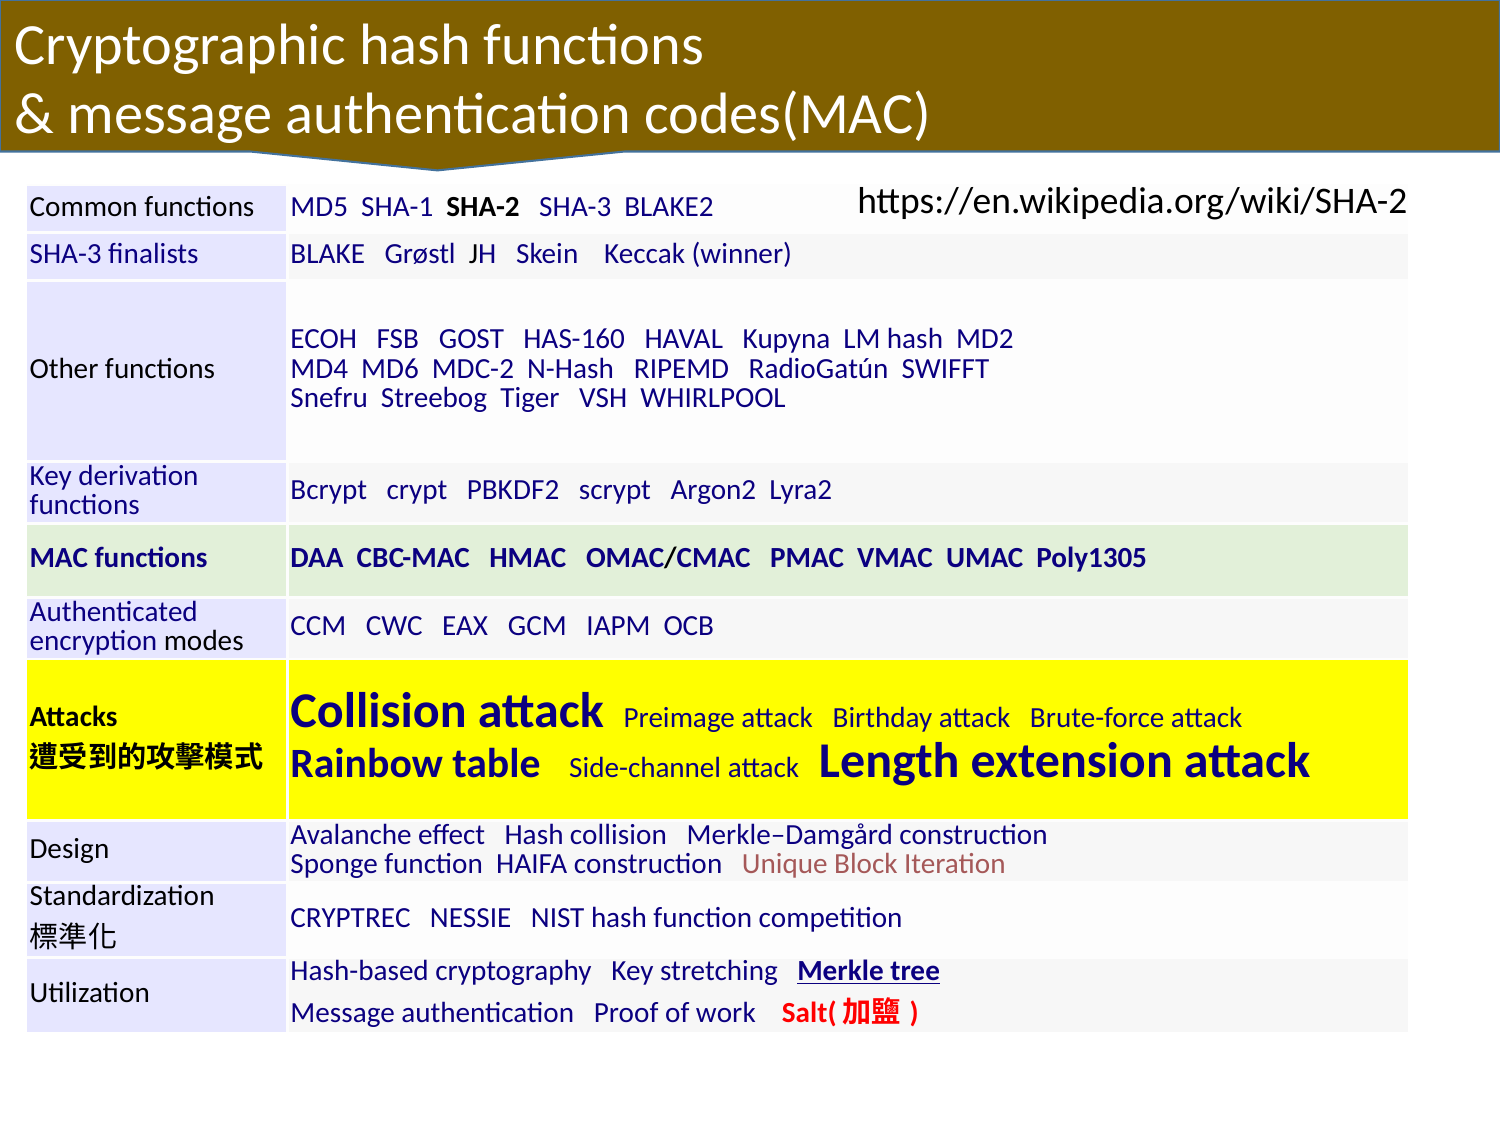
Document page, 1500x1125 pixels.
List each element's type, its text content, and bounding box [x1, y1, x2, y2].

table_cell Key derivation functions [27, 463, 286, 522]
table_cell Other functions [27, 282, 286, 460]
text_box Cryptographic hash functions & message authentication codes(MAC) [0, 0, 1500, 172]
table_header Common functions [27, 186, 286, 231]
table_cell CCM CWC EAX GCM IAPM OCB [289, 599, 1408, 658]
table_cell Authenticated encryption modes [27, 599, 286, 658]
table_cell MAC functions [27, 525, 286, 596]
table_cell SHA-3 finalists [27, 234, 286, 279]
table_cell Utilization [27, 959, 286, 1032]
table_cell Design [27, 822, 286, 881]
table_cell CRYPTREC NESSIE NIST hash function competition [289, 884, 1408, 956]
table_cell Standardization 標準化 [27, 884, 286, 956]
table_header MD5 SHA-1 SHA-2 SHA-3 BLAKE2 [289, 186, 1408, 231]
table_cell Collision attack Preimage attack Birthday attack Brute-force attack Rainbow table Side-channel attack Length extension attack [289, 660, 1408, 819]
table_cell Avalanche effect Hash collision Merkle–Damgård construction Sponge function HAIFA construction Unique Block Iteration [289, 822, 1408, 881]
table_cell BLAKE Grøstl JH Skein Keccak (winner) [289, 234, 1408, 279]
table_cell Hash-based cryptography Key stretching Merkle tree Message authentication Proof of work Salt(加鹽) [289, 959, 1408, 1032]
table_cell Attacks 遭受到的攻擊模式 [27, 660, 286, 819]
table_cell DAA CBC-MAC HMAC OMAC/CMAC PMAC VMAC UMAC Poly1305 [289, 525, 1408, 596]
table_cell ECOH FSB GOST HAS-160 HAVAL Kupyna LM hash MD2 MD4 MD6 MDC-2 N-Hash RIPEMD RadioGatún SWIFFT Snefru Streebog Tiger VSH WHIRLPOOL [289, 282, 1408, 460]
table_cell Bcrypt crypt PBKDF2 scrypt Argon2 Lyra2 [289, 463, 1408, 522]
text_box https://en.wikipedia.org/wiki/SHA-2 [842, 168, 1423, 229]
